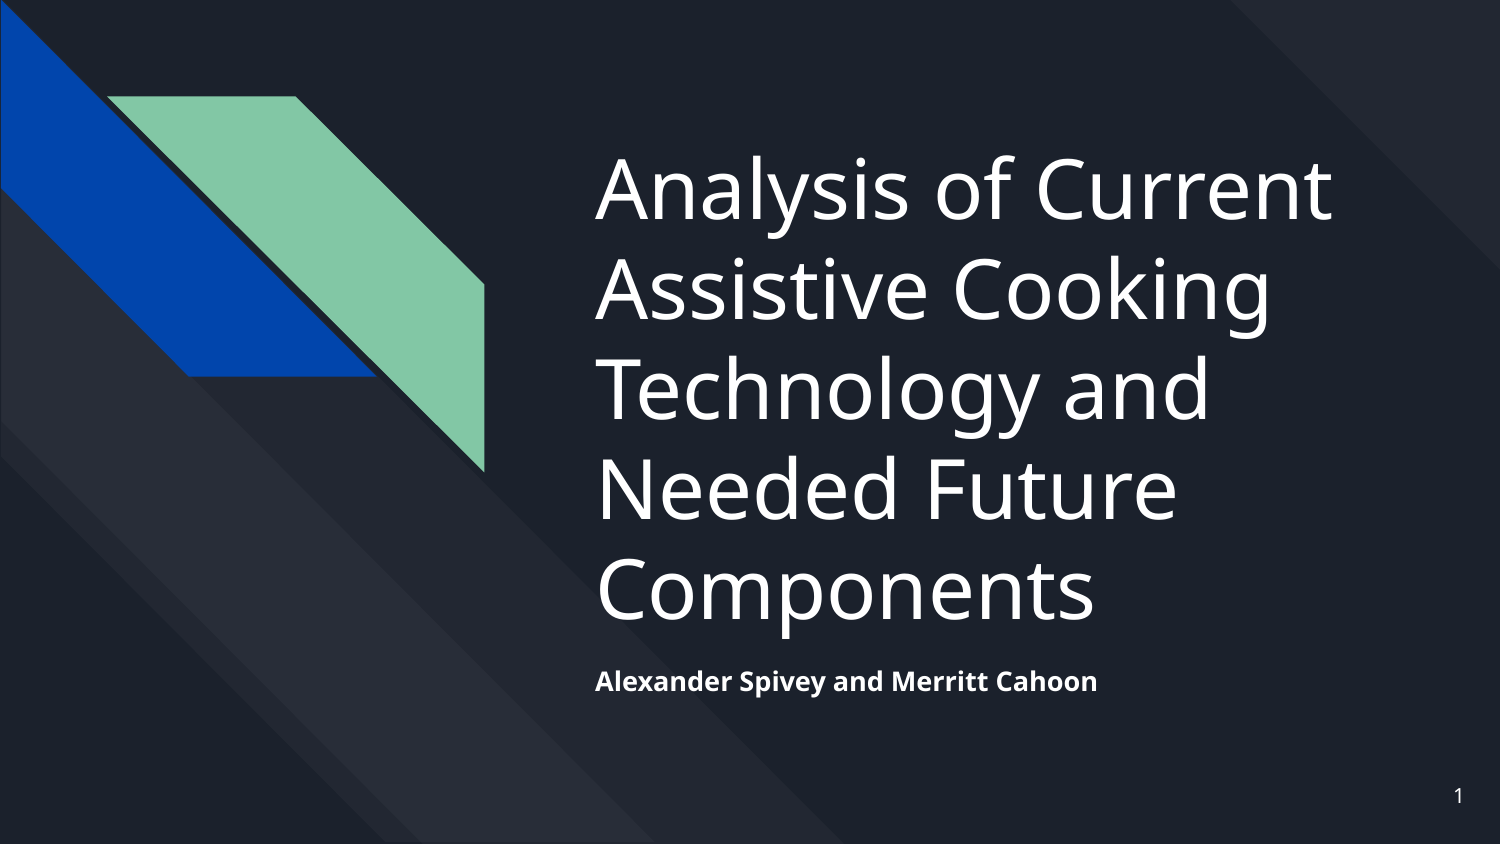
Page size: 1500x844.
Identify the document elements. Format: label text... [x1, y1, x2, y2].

title Analysis of Current Assistive Cooking Technology and Needed Future Components [580, 120, 1435, 380]
slide_number ‹#› [1389, 764, 1480, 830]
subtitle Alexander Spivey and Merritt Cahoon [580, 649, 1150, 733]
